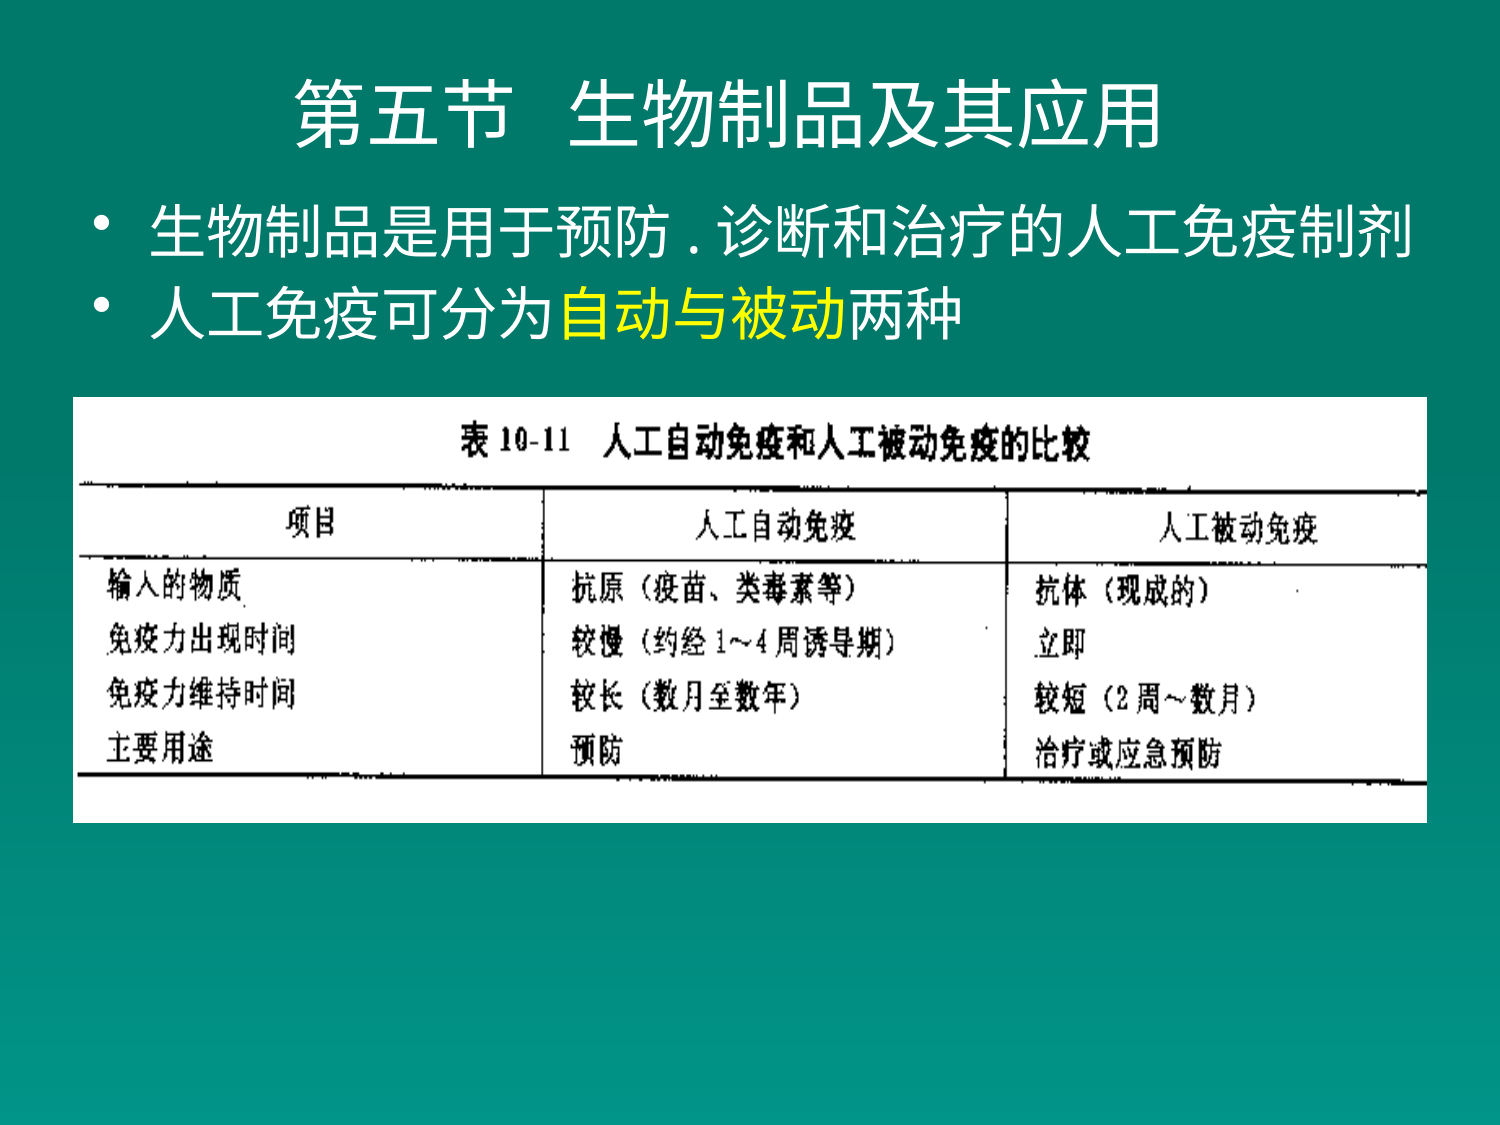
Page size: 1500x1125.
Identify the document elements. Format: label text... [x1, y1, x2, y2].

list 生物制品是用于预防.诊断和治疗的人工免疫制剂 人工免疫可分为自动与被动两种 [76, 187, 1483, 863]
picture [73, 396, 1427, 823]
text_box 第五节 生物制品及其应用 [53, 19, 1404, 207]
